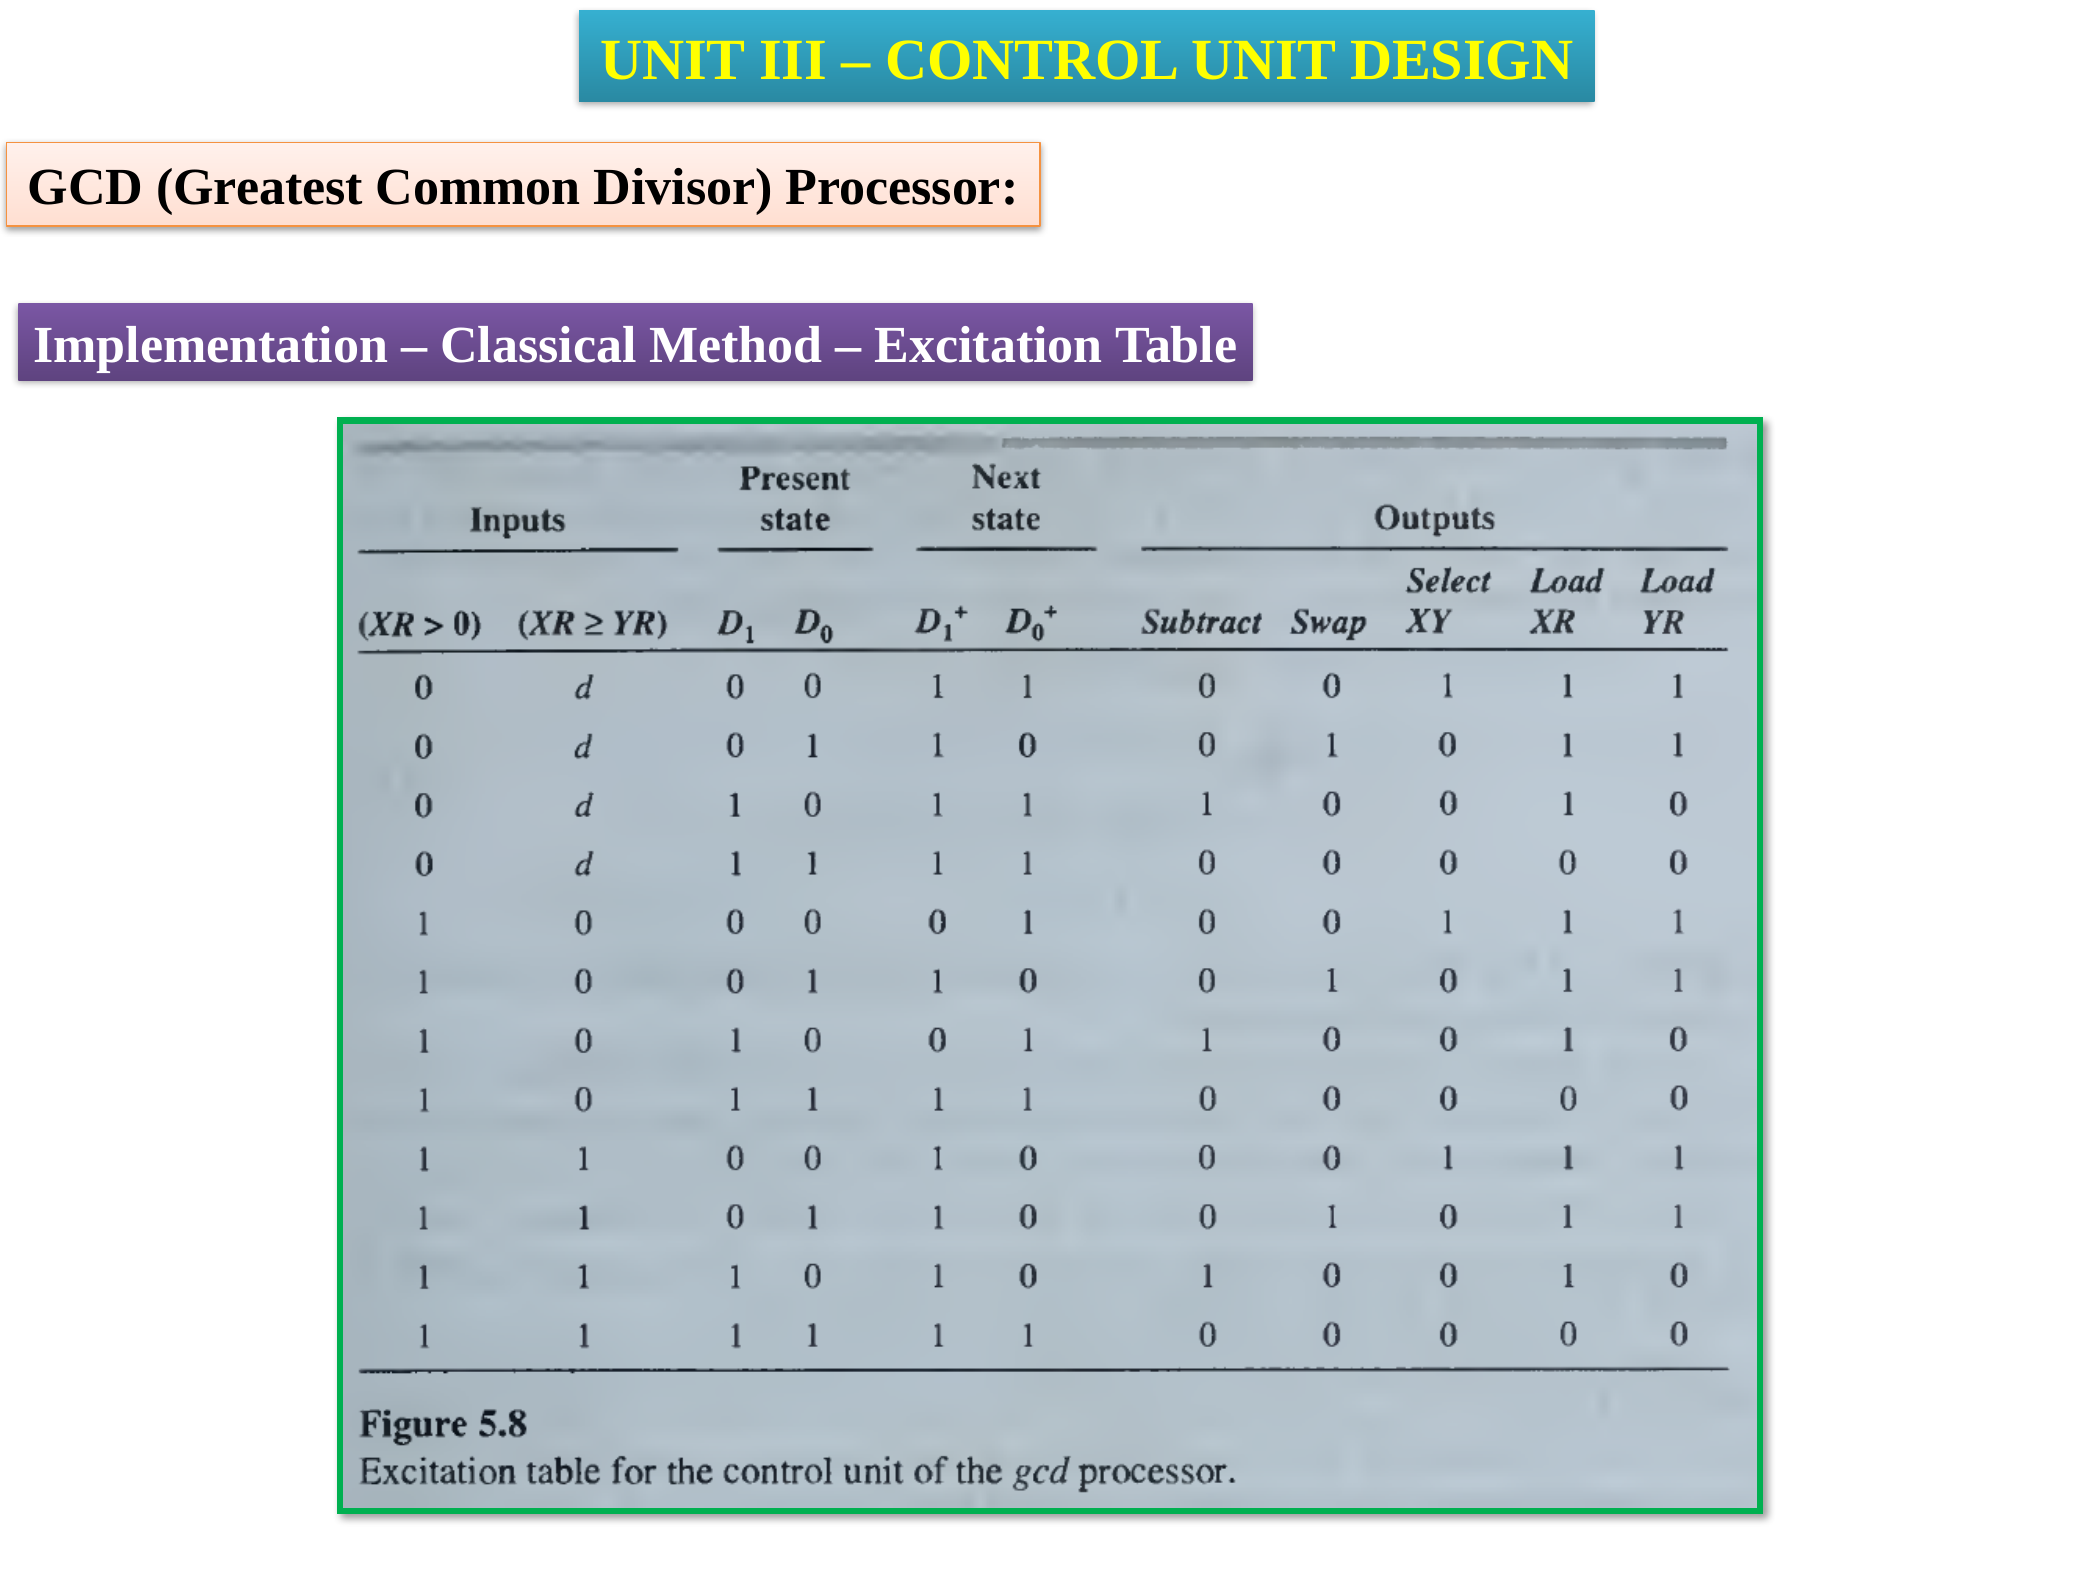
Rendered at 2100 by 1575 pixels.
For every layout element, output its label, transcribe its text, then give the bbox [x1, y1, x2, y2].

text_box Implementation – Classical Method – Excitation Table [18, 303, 1253, 381]
picture [342, 423, 1758, 1509]
text_box UNIT III – CONTROL UNIT DESIGN [579, 10, 1595, 102]
text_box GCD (Greatest Common Divisor) Processor: [6, 142, 1041, 227]
